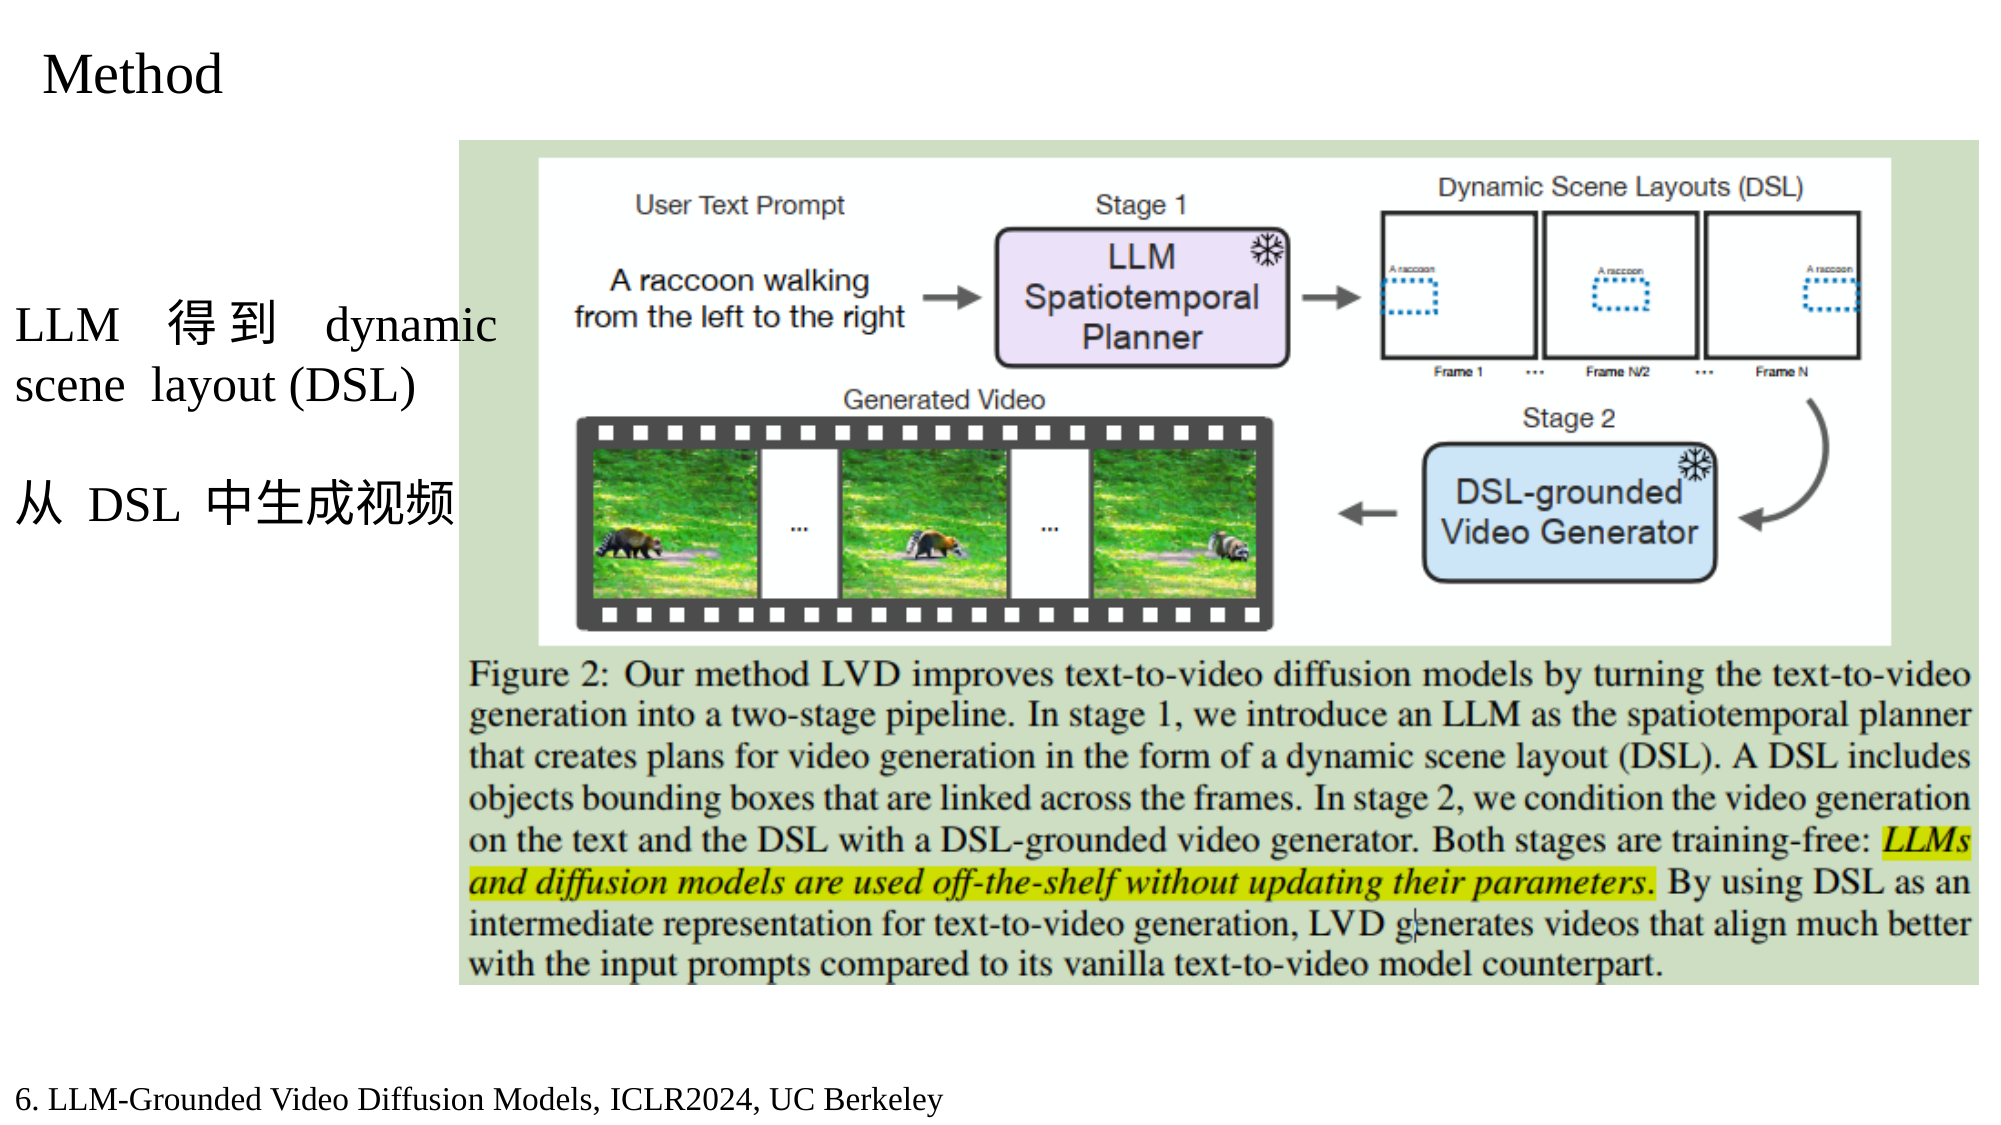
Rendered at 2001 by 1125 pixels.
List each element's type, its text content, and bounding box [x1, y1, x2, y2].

picture [459, 140, 1979, 985]
text_box LLM 得到 dynamic scene layout (DSL) 从 DSL 中生成视频 [0, 283, 459, 599]
text_box 6. LLM-Grounded Video Diffusion Models, ICLR2024, UC Berkeley [0, 1069, 1871, 1125]
title Method [26, 15, 1752, 135]
